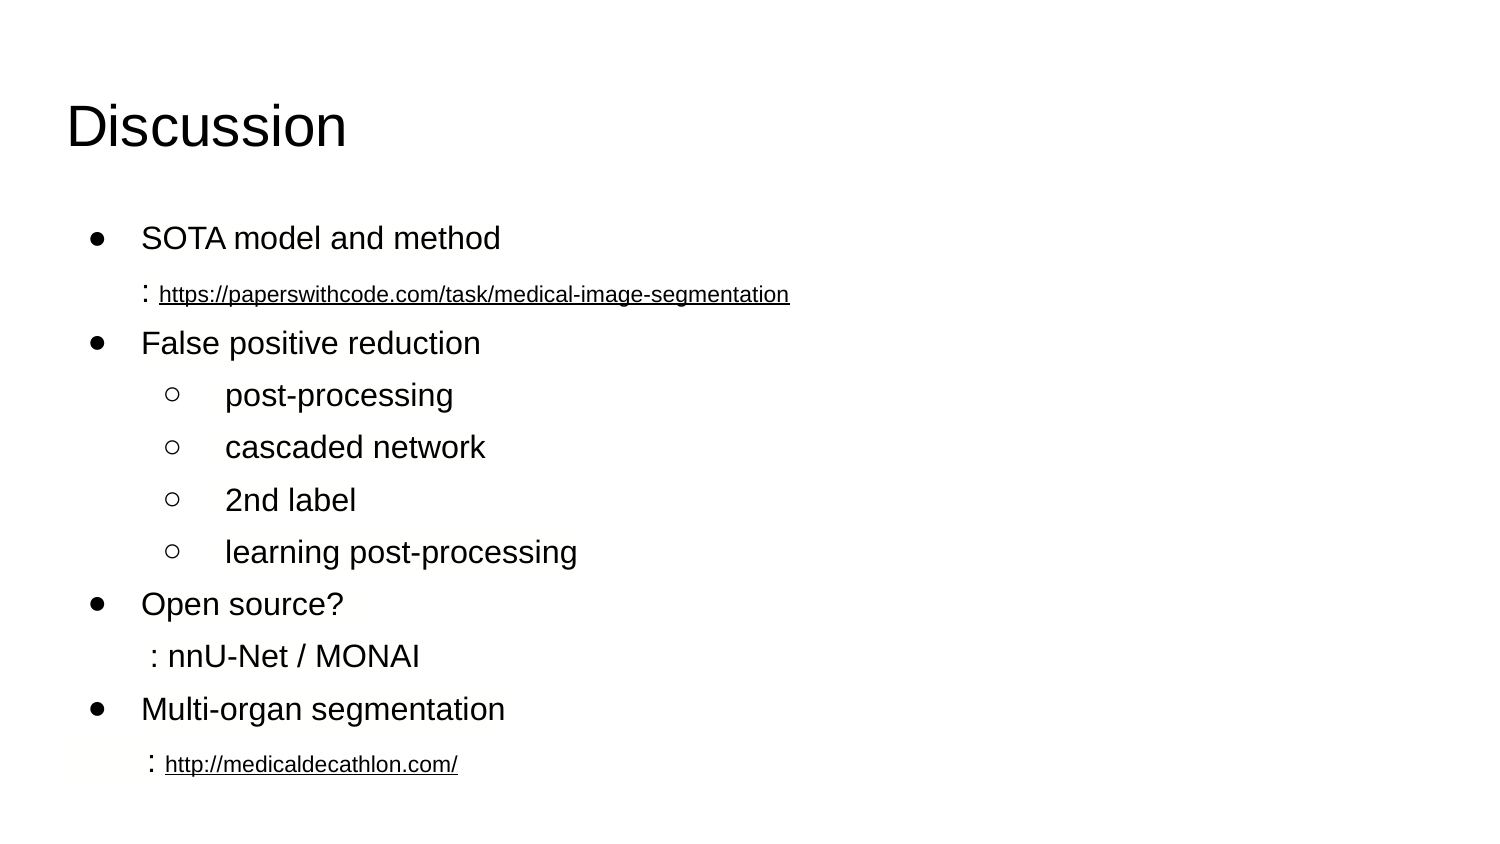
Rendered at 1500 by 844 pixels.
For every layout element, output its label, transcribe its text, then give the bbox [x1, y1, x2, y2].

title Discussion [51, 72, 1449, 167]
list SOTA model and method : https://paperswithcode.com/task/medical-image-segmentation False positive reduction post-processing cascaded network 2nd label learning post-processing Open source? : nnU-Net / MONAI Multi-organ segmentation : http://medicaldecathlon.com/ [51, 189, 1449, 750]
